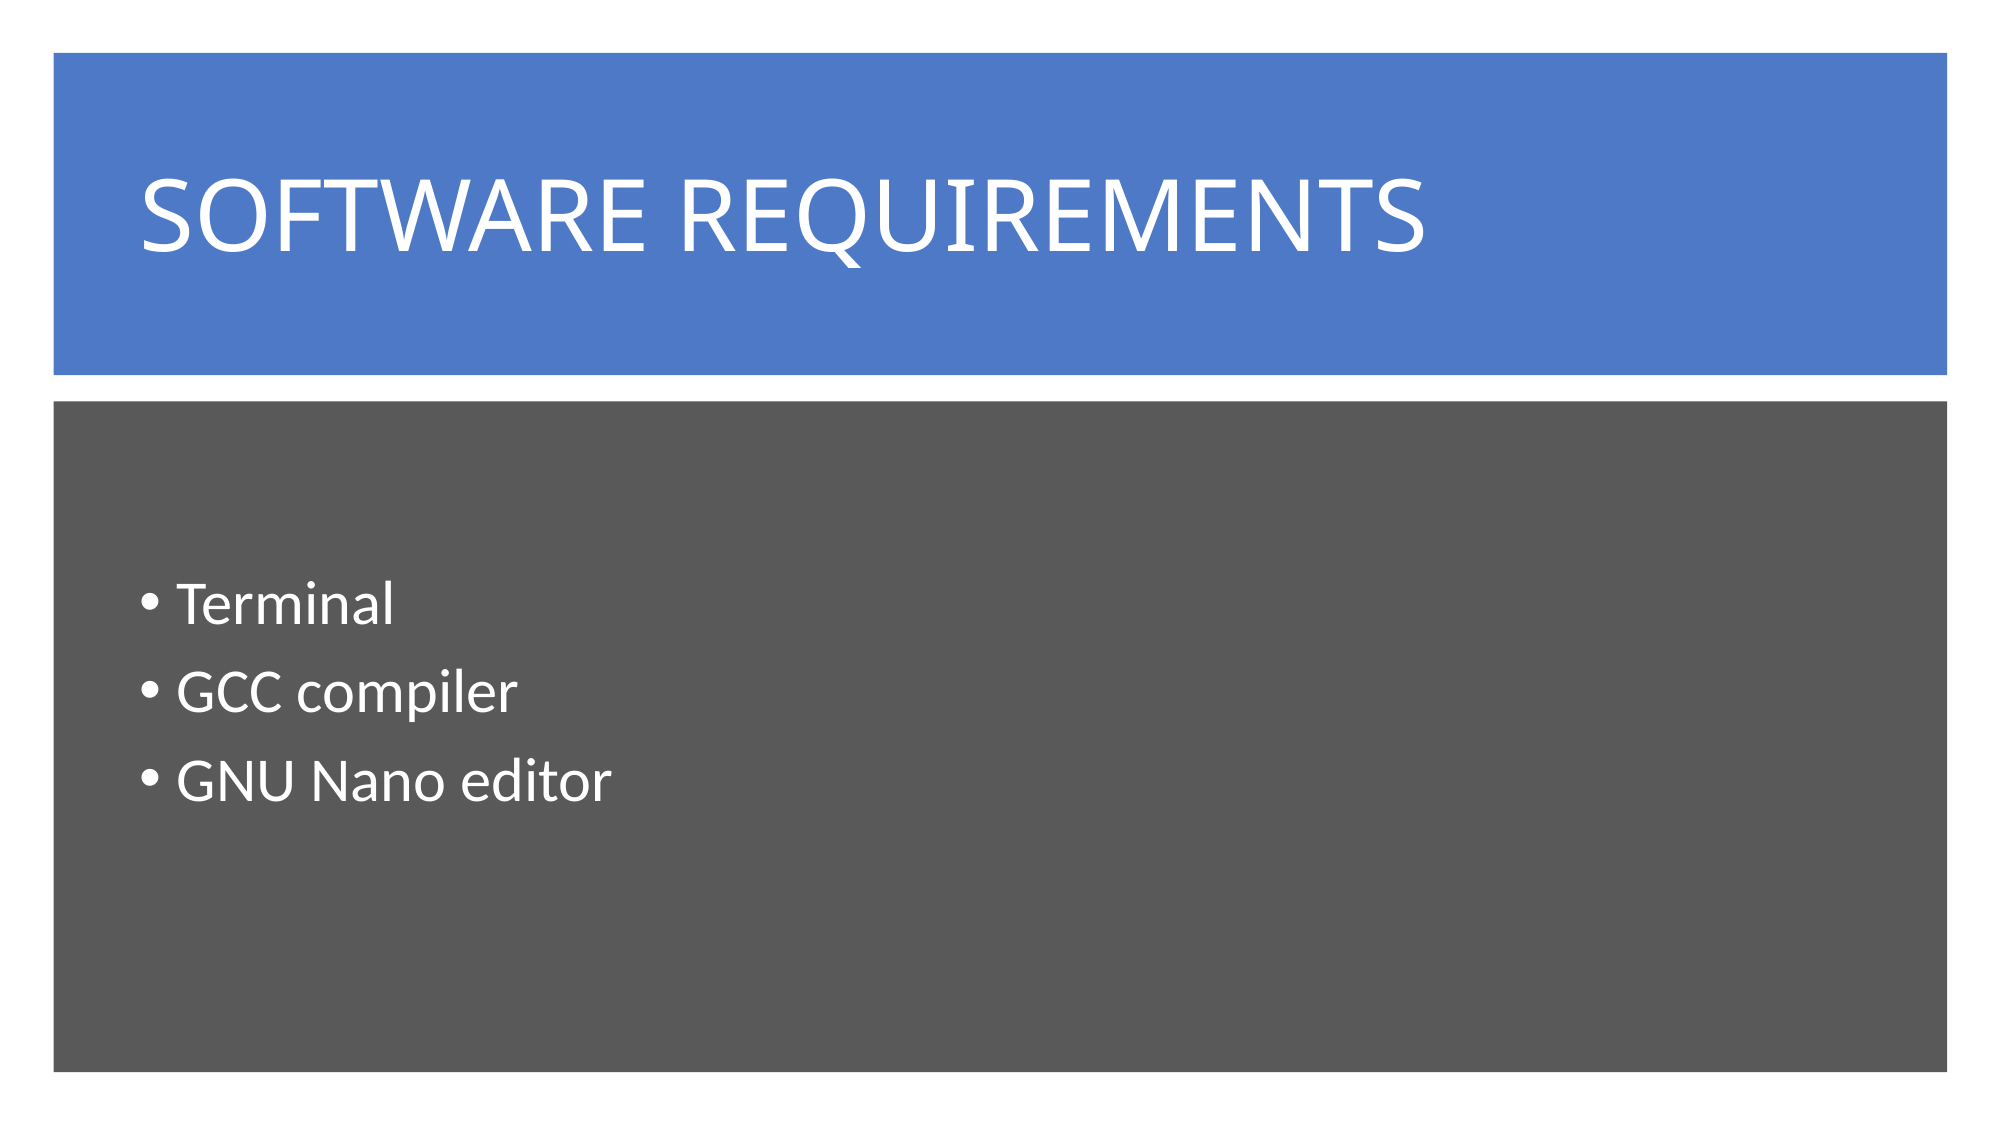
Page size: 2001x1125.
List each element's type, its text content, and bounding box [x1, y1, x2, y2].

list Terminal GCC compiler GNU Nano editor [124, 455, 1889, 1018]
title SOFTWARE REQUIREMENTS [124, 85, 1889, 353]
text_box [53, 400, 1948, 1073]
text_box [53, 52, 1948, 376]
